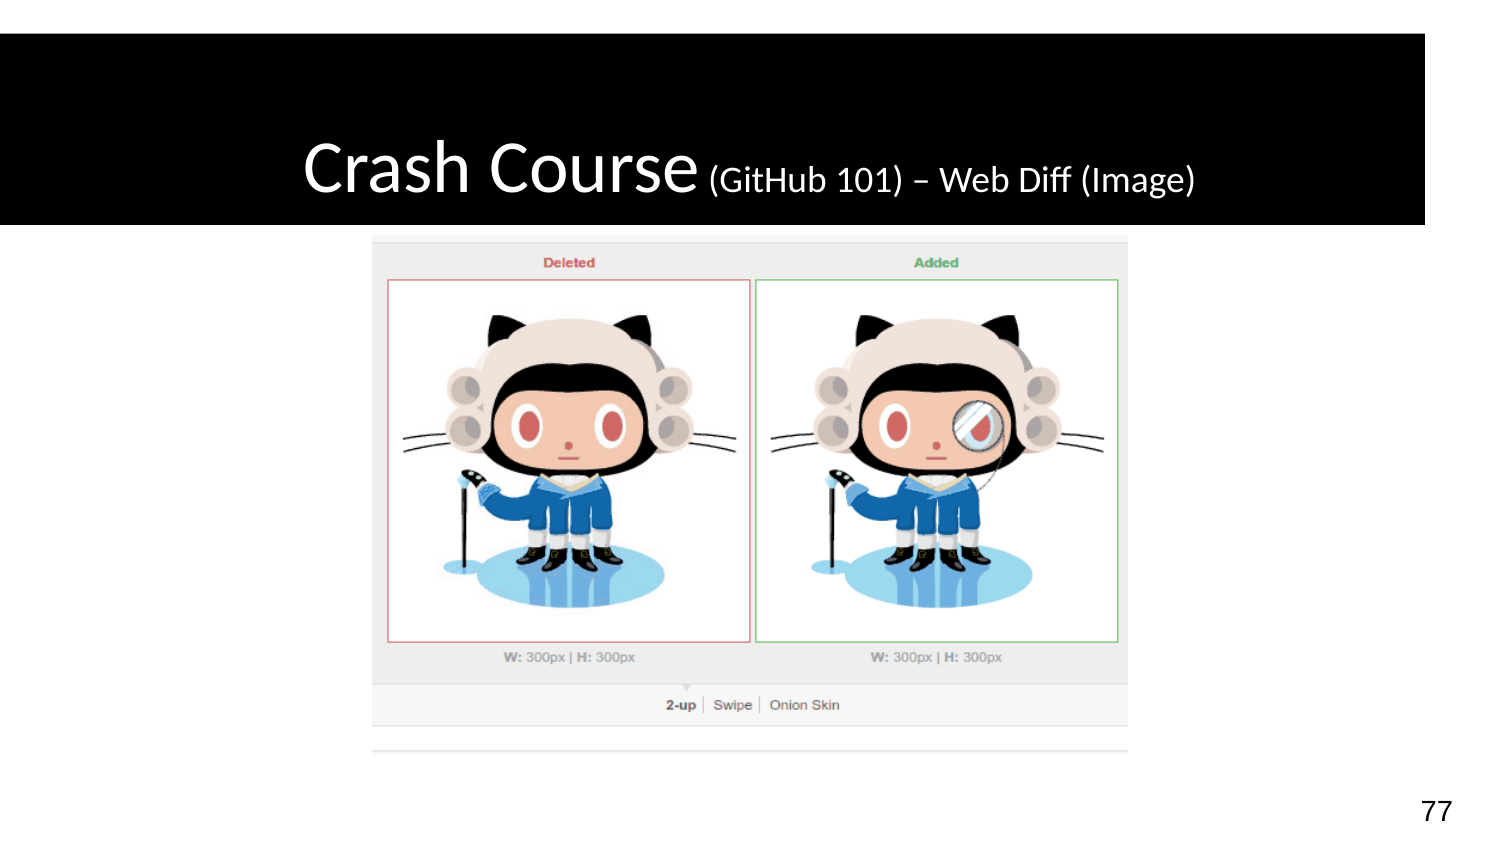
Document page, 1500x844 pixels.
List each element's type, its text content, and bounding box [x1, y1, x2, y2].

title Crash Course (GitHub 101) – Web Diff (Image) [75, 33, 1425, 223]
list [371, 234, 1128, 754]
